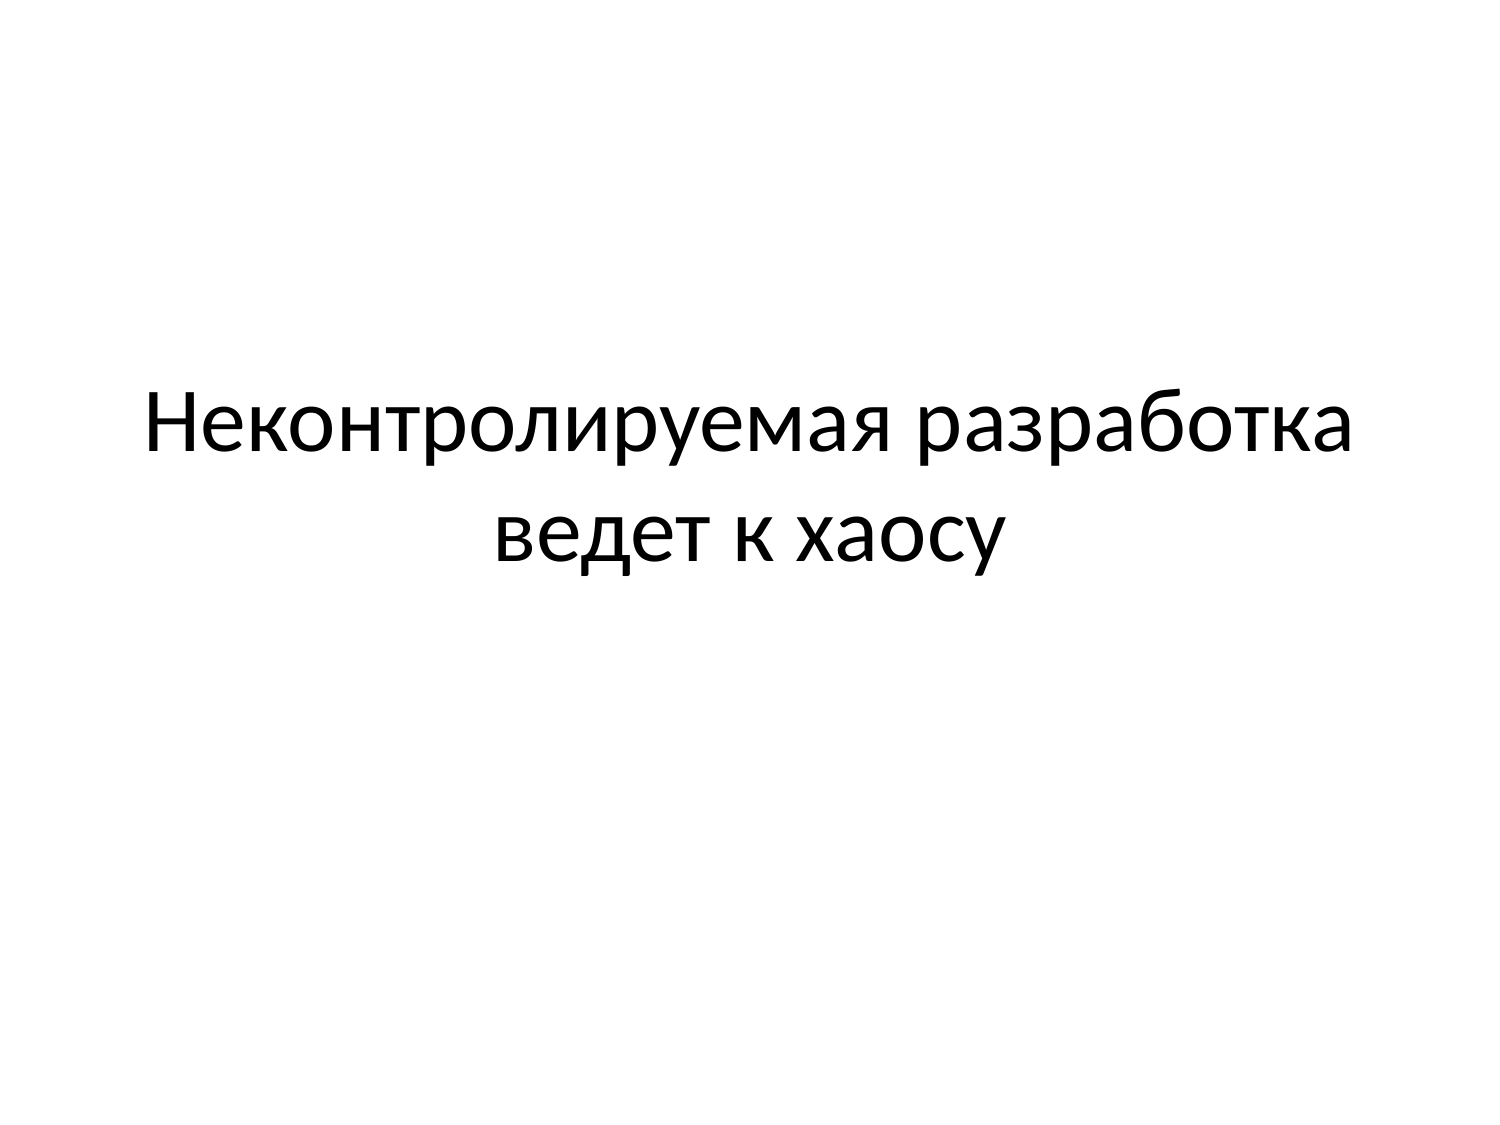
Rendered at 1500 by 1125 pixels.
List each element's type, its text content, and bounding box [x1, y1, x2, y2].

title Неконтролируемая разработка ведет к хаосу [112, 349, 1388, 591]
